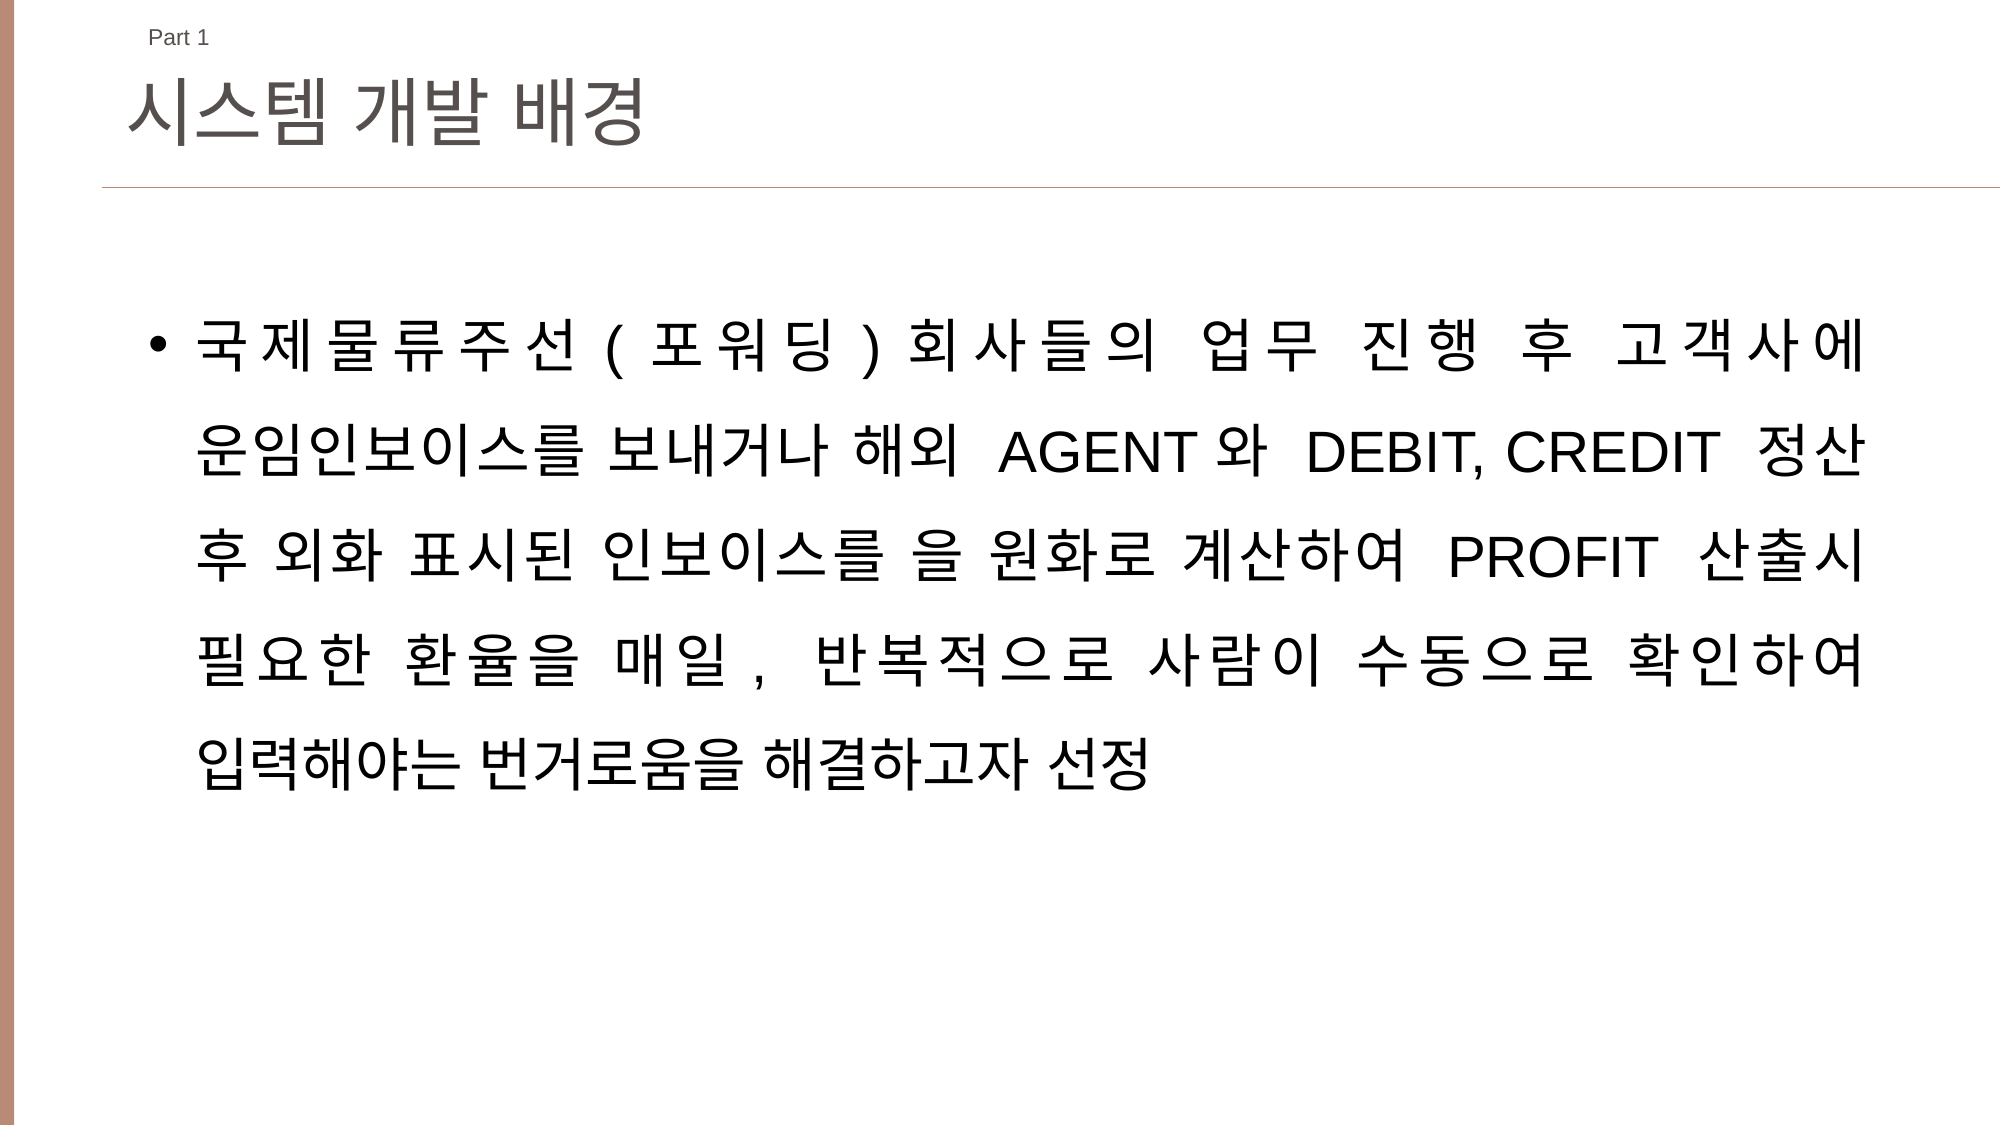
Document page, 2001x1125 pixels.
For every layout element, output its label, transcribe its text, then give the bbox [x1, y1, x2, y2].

text_box Part 1 [133, 15, 225, 58]
text_box 시스템 개발 배경 [109, 57, 708, 163]
text_box 국제물류주선(포워딩)회사들의 업무 진행 후 고객사에 운임인보이스를 보내거나 해외 AGENT와 DEBIT, CREDIT 정산 후 외화 표시된 인보이스를 을 원화로 계산하여 PROFIT 산출시 필요한 환율을 매일, 반복적으로 사람이 수동으로 확인하여 입력해야는 번거로움을 해결하고자 선정 [133, 266, 1882, 911]
text_box [0, 0, 15, 1125]
